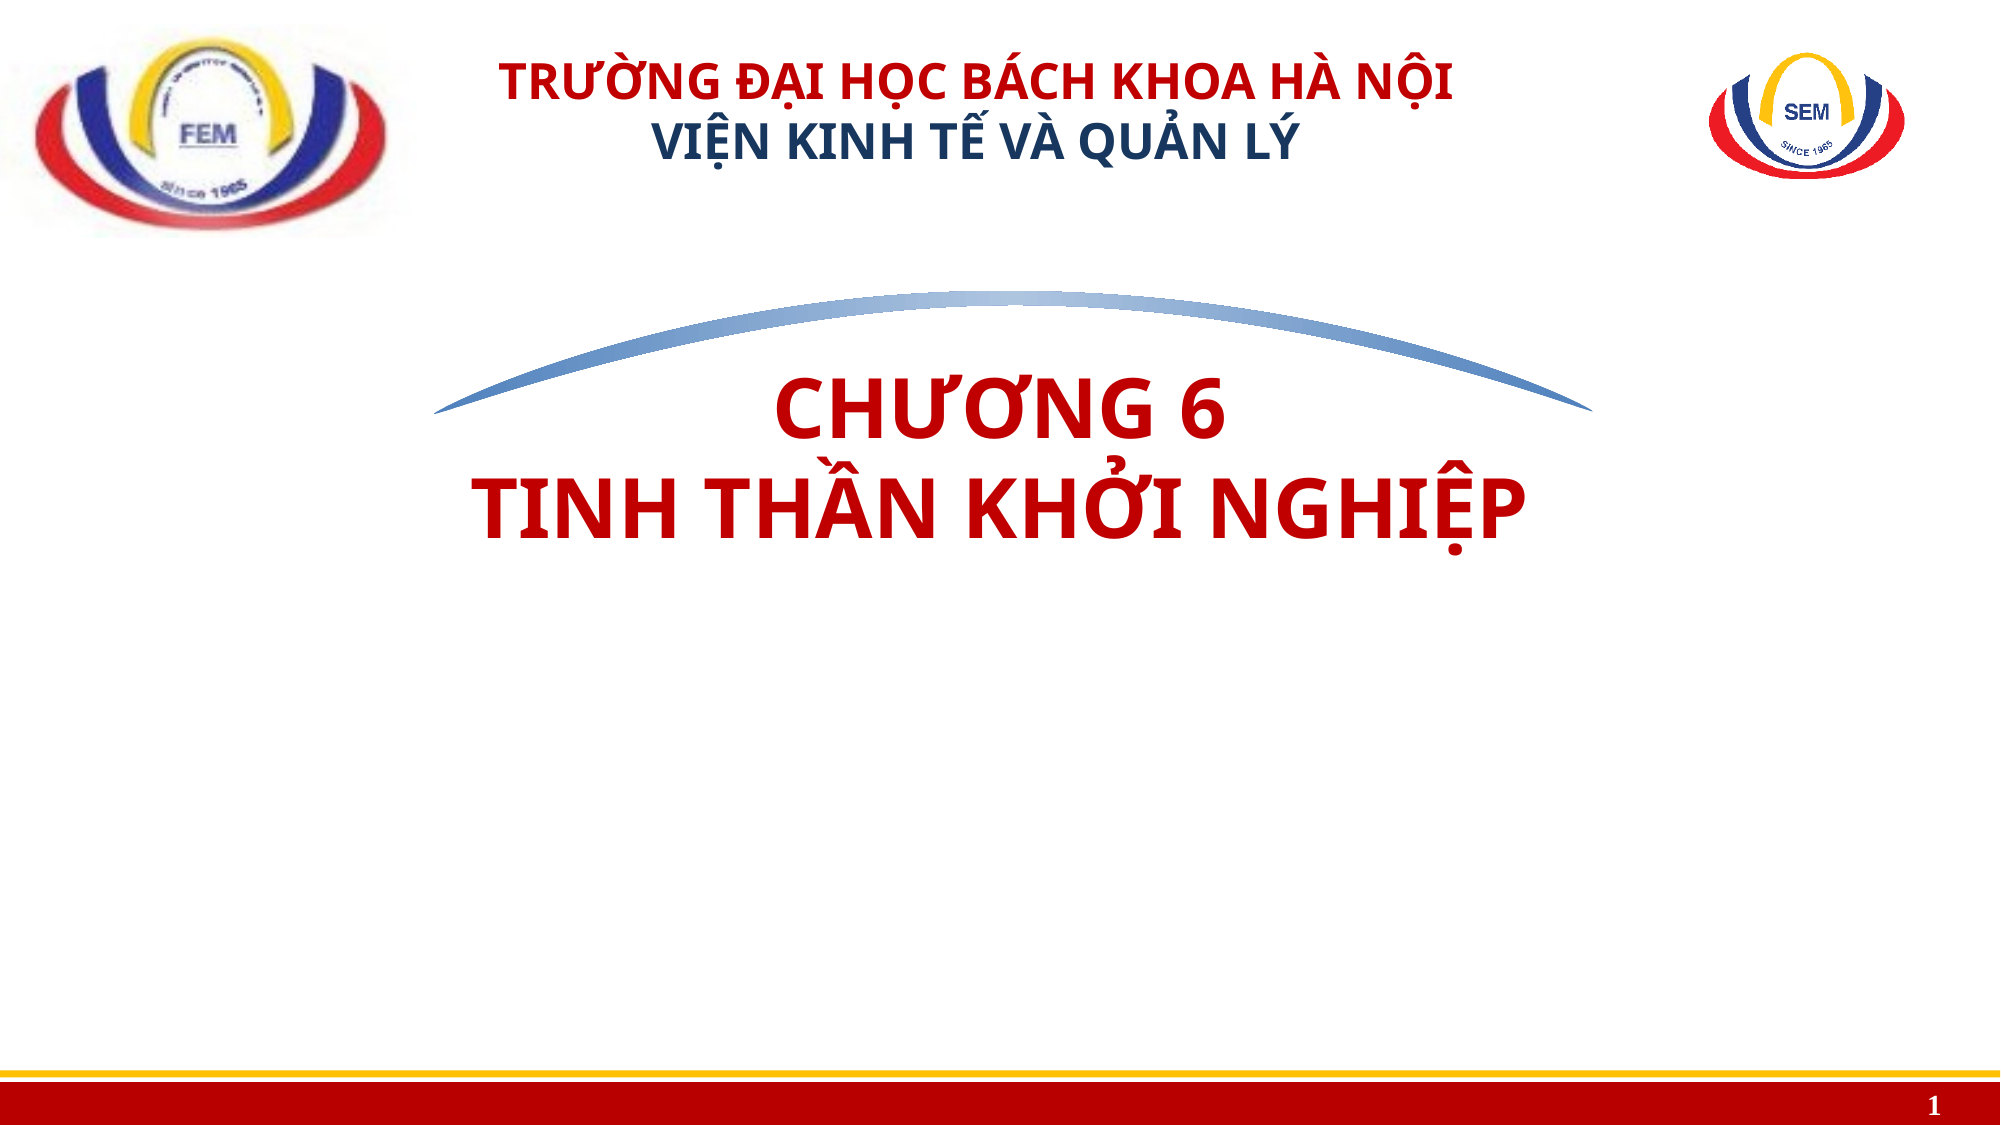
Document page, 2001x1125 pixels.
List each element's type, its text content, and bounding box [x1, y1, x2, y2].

picture [0, 24, 417, 238]
text_box [433, 290, 1594, 415]
picture [1685, 25, 1928, 206]
title CHƯƠNG 6 TINH THẦN KHỞI NGHIỆP [0, 212, 2000, 799]
slide_number 1 [1484, 1082, 1957, 1125]
